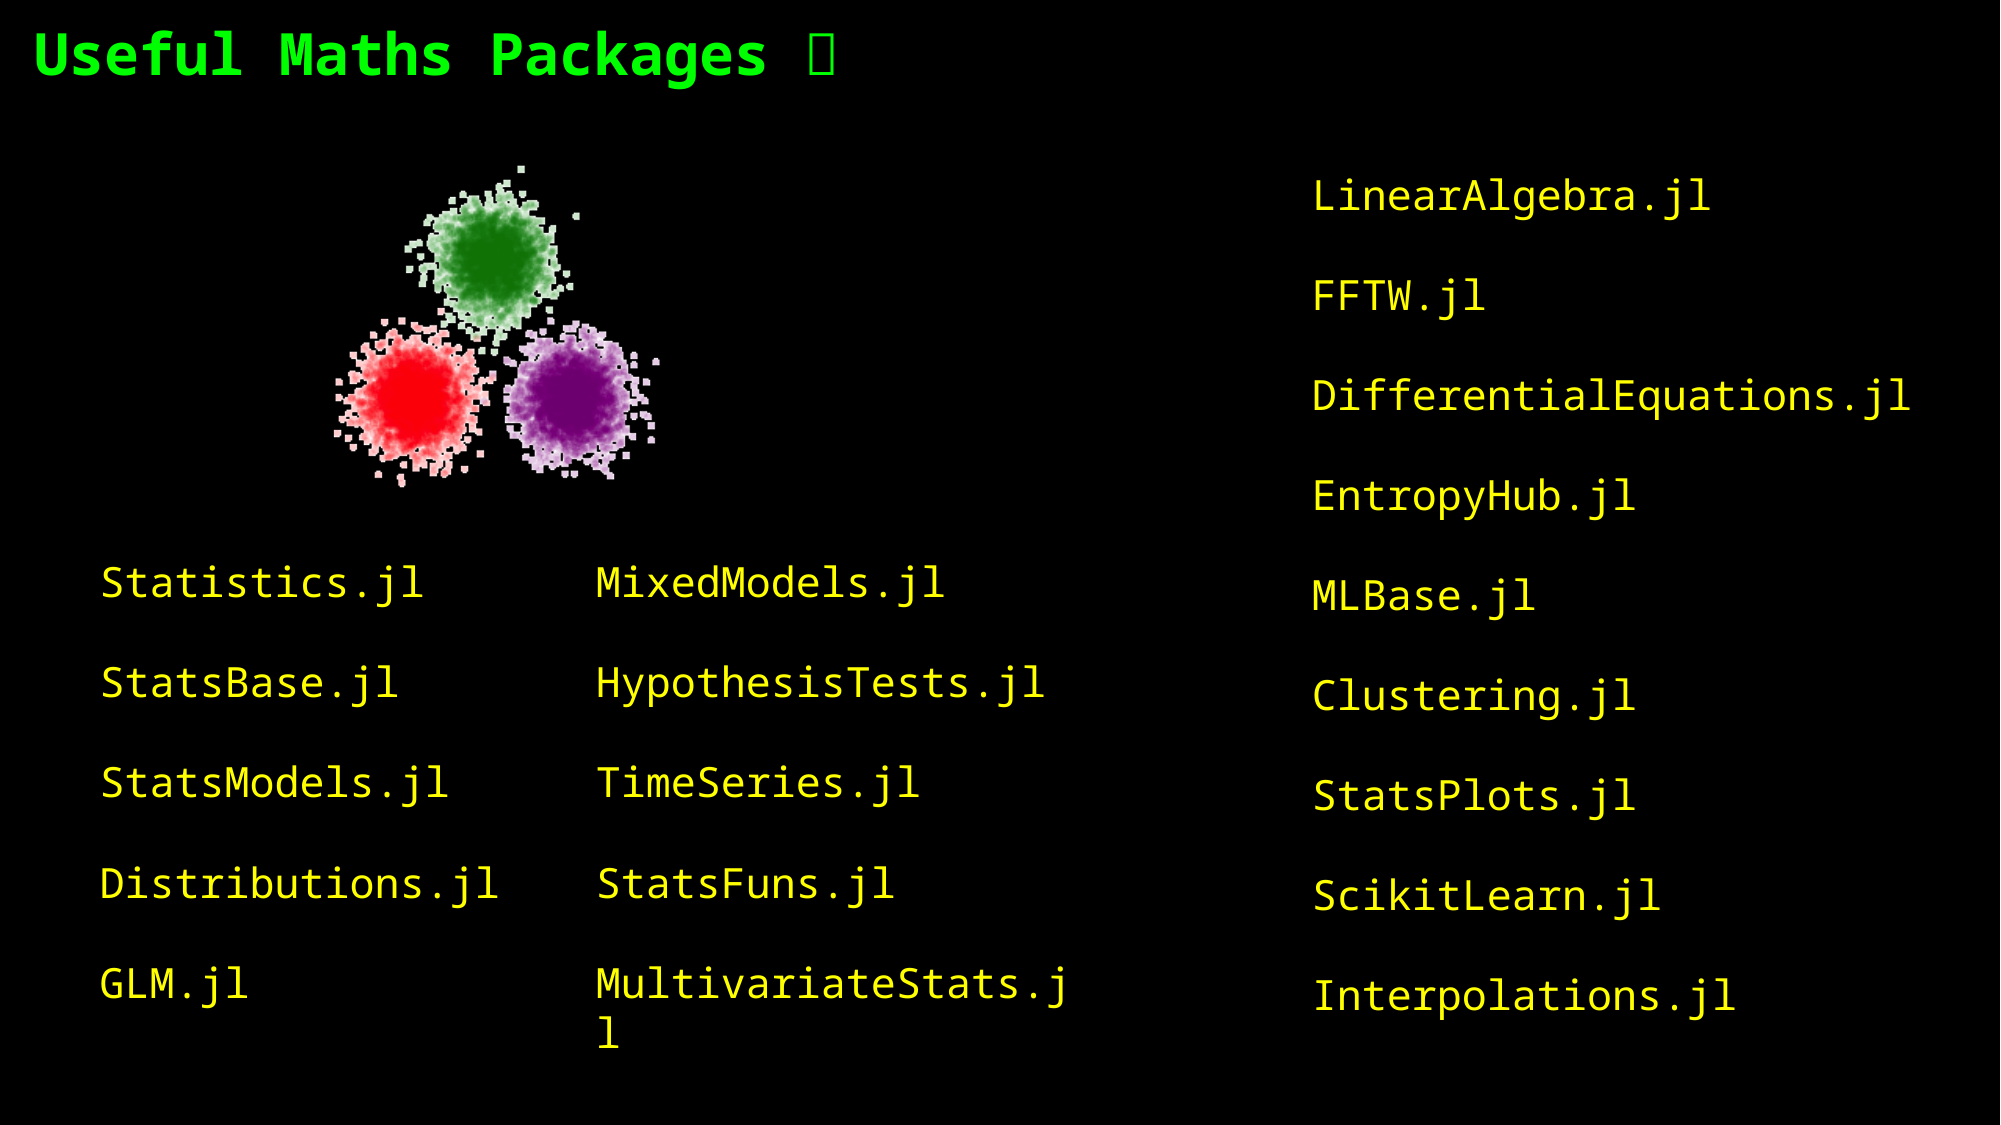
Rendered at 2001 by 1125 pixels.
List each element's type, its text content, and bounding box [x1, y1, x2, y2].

text_box LinearAlgebra.jl FFTW.jl DifferentialEquations.jl EntropyHub.jl MLBase.jl Clustering.jl StatsPlots.jl ScikitLearn.jl Interpolations.jl [1297, 161, 1935, 1027]
text_box Useful Maths Packages  [20, 9, 988, 95]
text_box Statistics.jl StatsBase.jl StatsModels.jl Distributions.jl GLM.jl MixedModels.jl HypothesisTests.jl TimeSeries.jl StatsFuns.jl MultivariateStats.jl [84, 548, 1107, 1113]
picture [323, 161, 668, 505]
